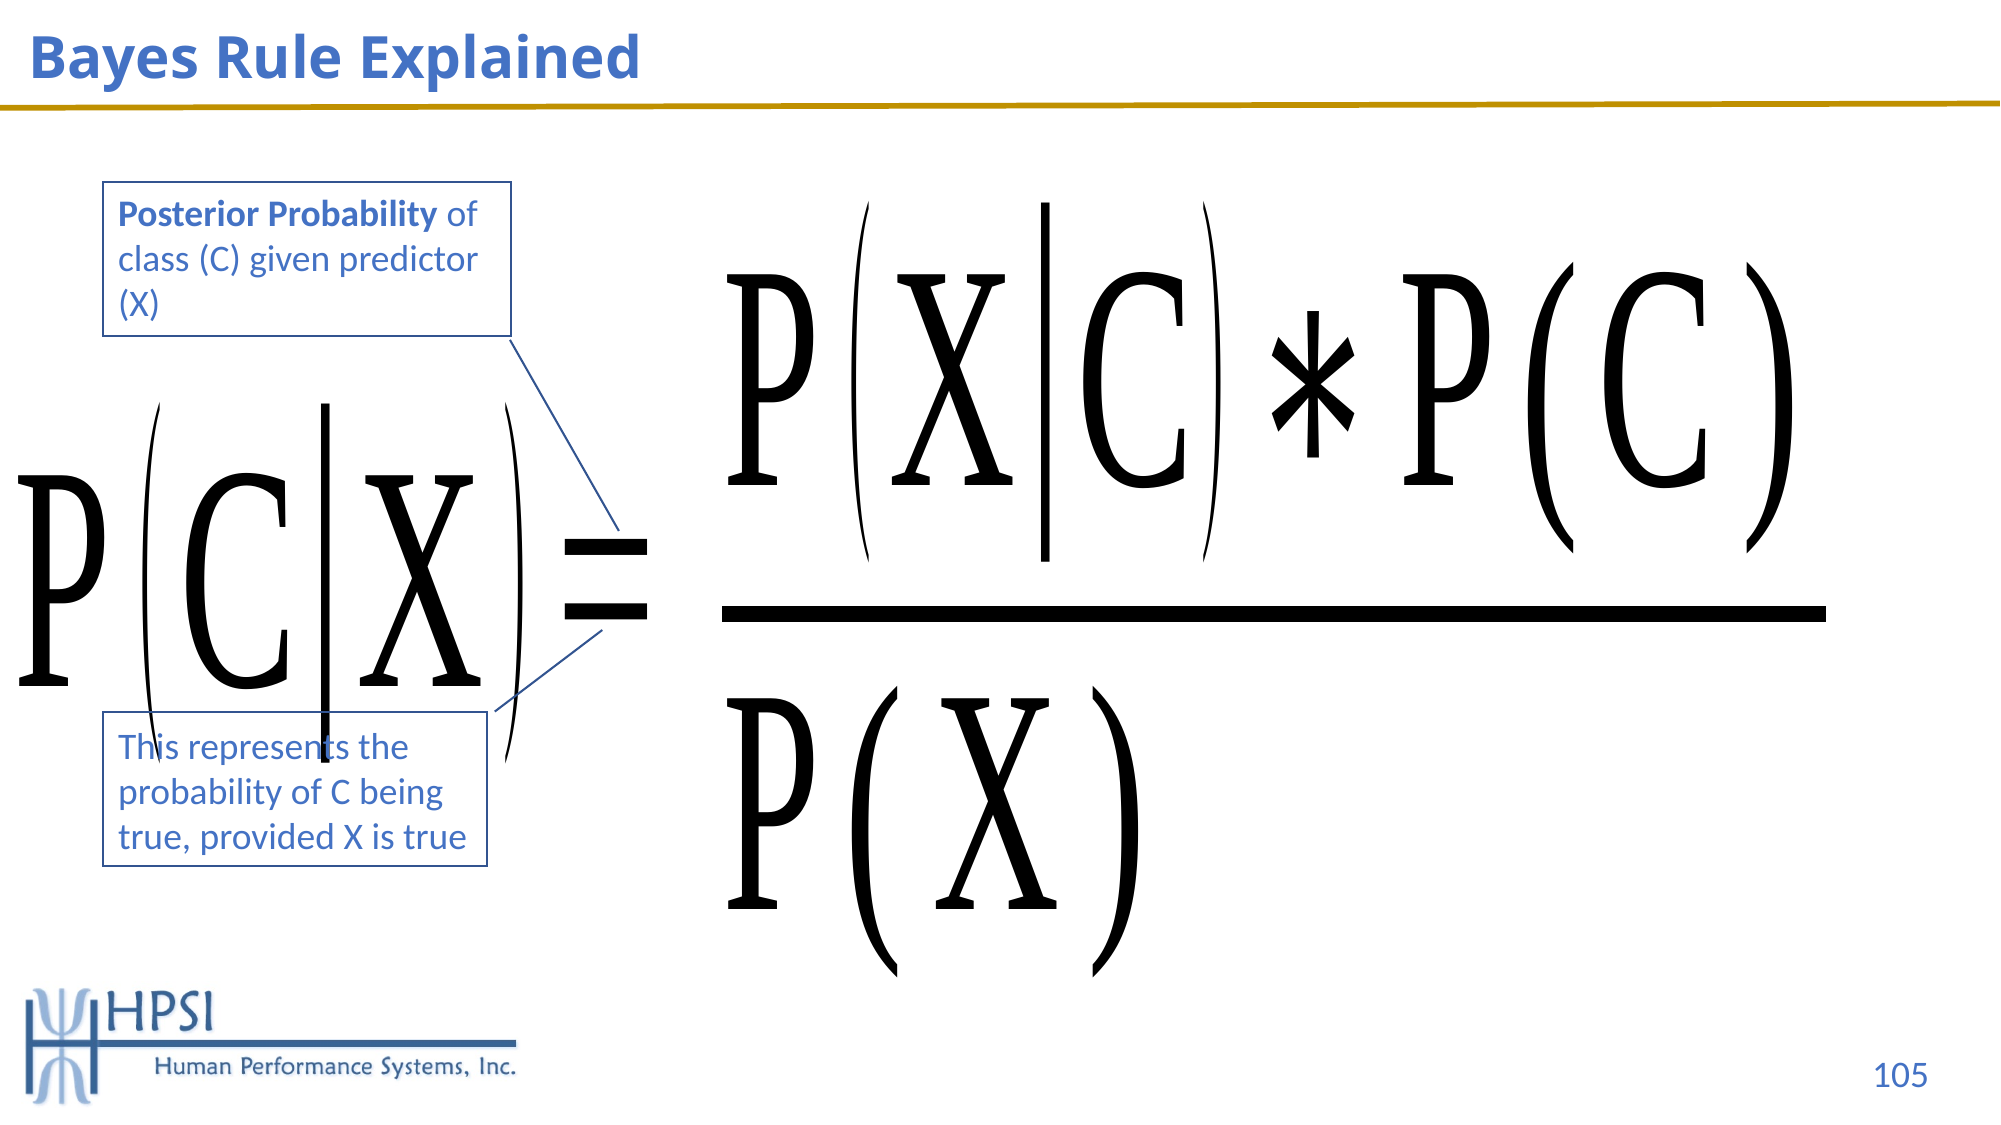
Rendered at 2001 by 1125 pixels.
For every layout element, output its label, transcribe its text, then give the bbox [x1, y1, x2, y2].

text_box [494, 629, 603, 713]
text_box [102, 181, 512, 337]
title Bayes Rule Explained [13, 0, 1739, 120]
text_box This represents the probability of C being true, provided X is true [103, 714, 511, 865]
slide_number 105 [1493, 1042, 1944, 1103]
text_box Posterior Probability of class (C) given predictor (X) [103, 182, 511, 332]
picture [21, 981, 524, 1108]
text_box [102, 711, 488, 867]
text_box [509, 339, 620, 532]
